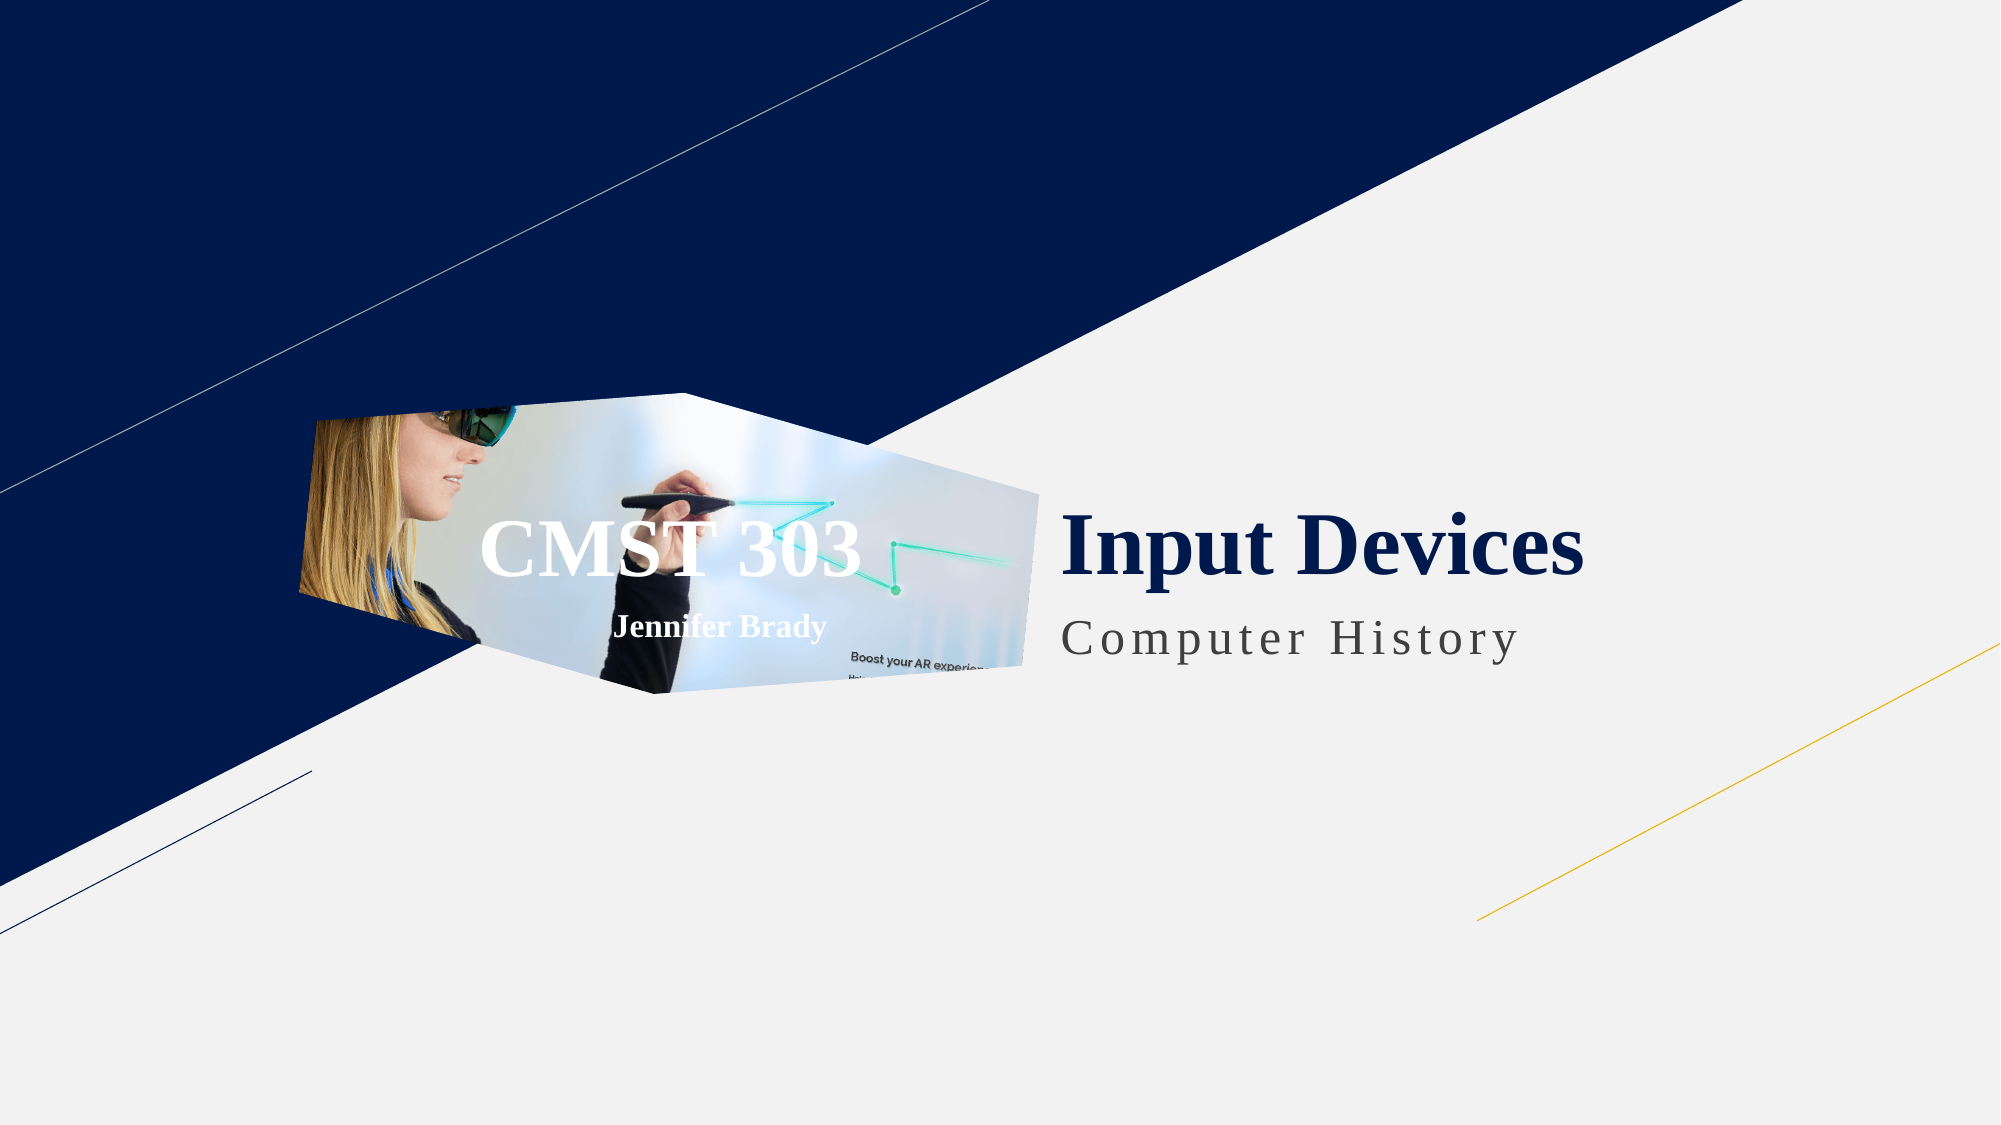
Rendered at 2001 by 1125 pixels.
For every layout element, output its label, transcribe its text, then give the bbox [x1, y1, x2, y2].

picture [305, 391, 1033, 695]
title Input Devices [1045, 329, 1842, 595]
subtitle Computer History [1045, 597, 1843, 804]
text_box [461, 485, 881, 653]
